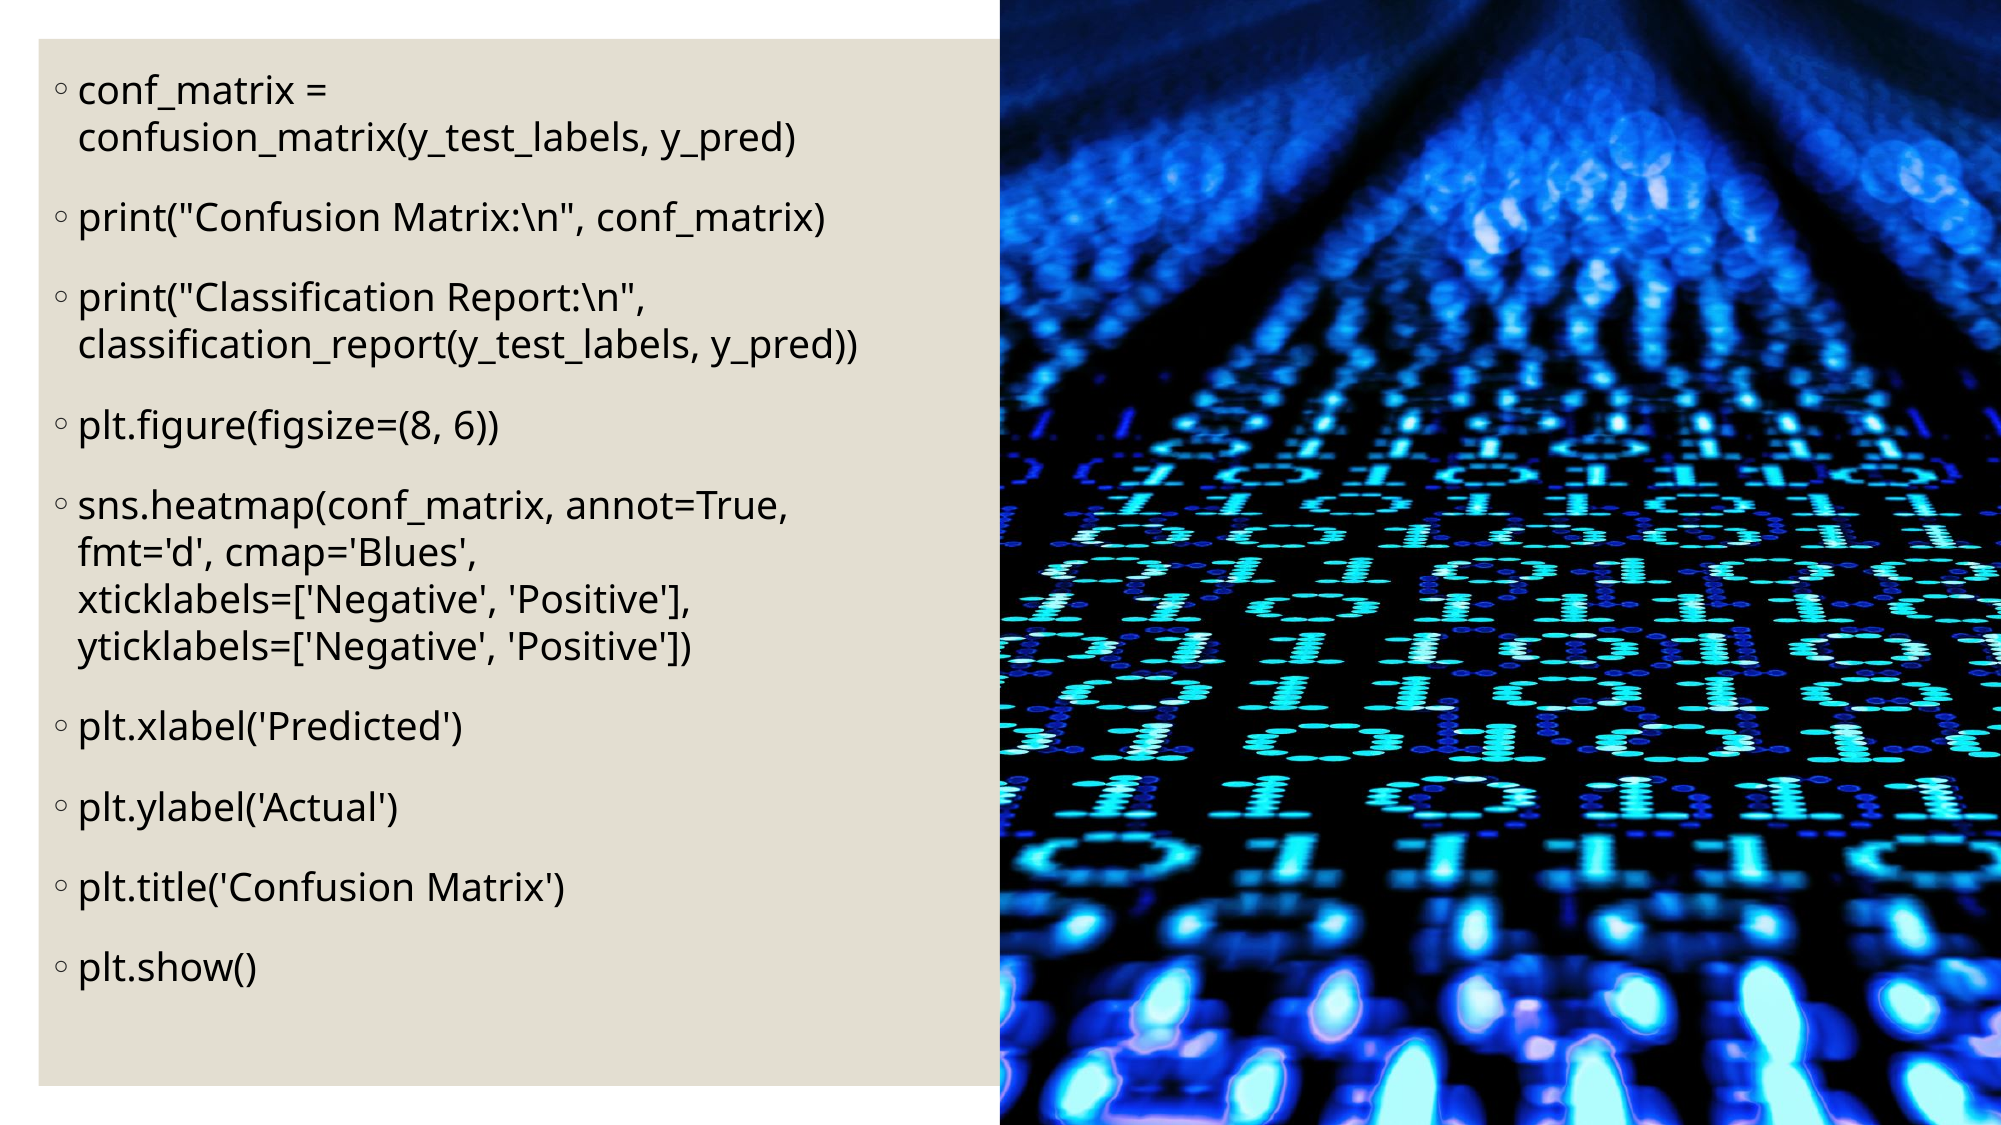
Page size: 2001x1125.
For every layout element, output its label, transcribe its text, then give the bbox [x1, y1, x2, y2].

picture [1987, 846, 2001, 857]
list conf_matrix = confusion_matrix(y_test_labels, y_pred) print("Confusion Matrix:\n", conf_matrix) print("Classification Report:\n", classification_report(y_test_labels, y_pred)) plt.figure(figsize=(8, 6)) sns.heatmap(conf_matrix, annot=True, fmt='d', cmap='Blues', xticklabels=['Negative', 'Positive'], yticklabels=['Negative', 'Positive']) plt.xlabel('Predicted') plt.ylabel('Actual') plt.title('Confusion Matrix') plt.show() [34, 57, 888, 1043]
picture [999, 0, 2001, 1125]
